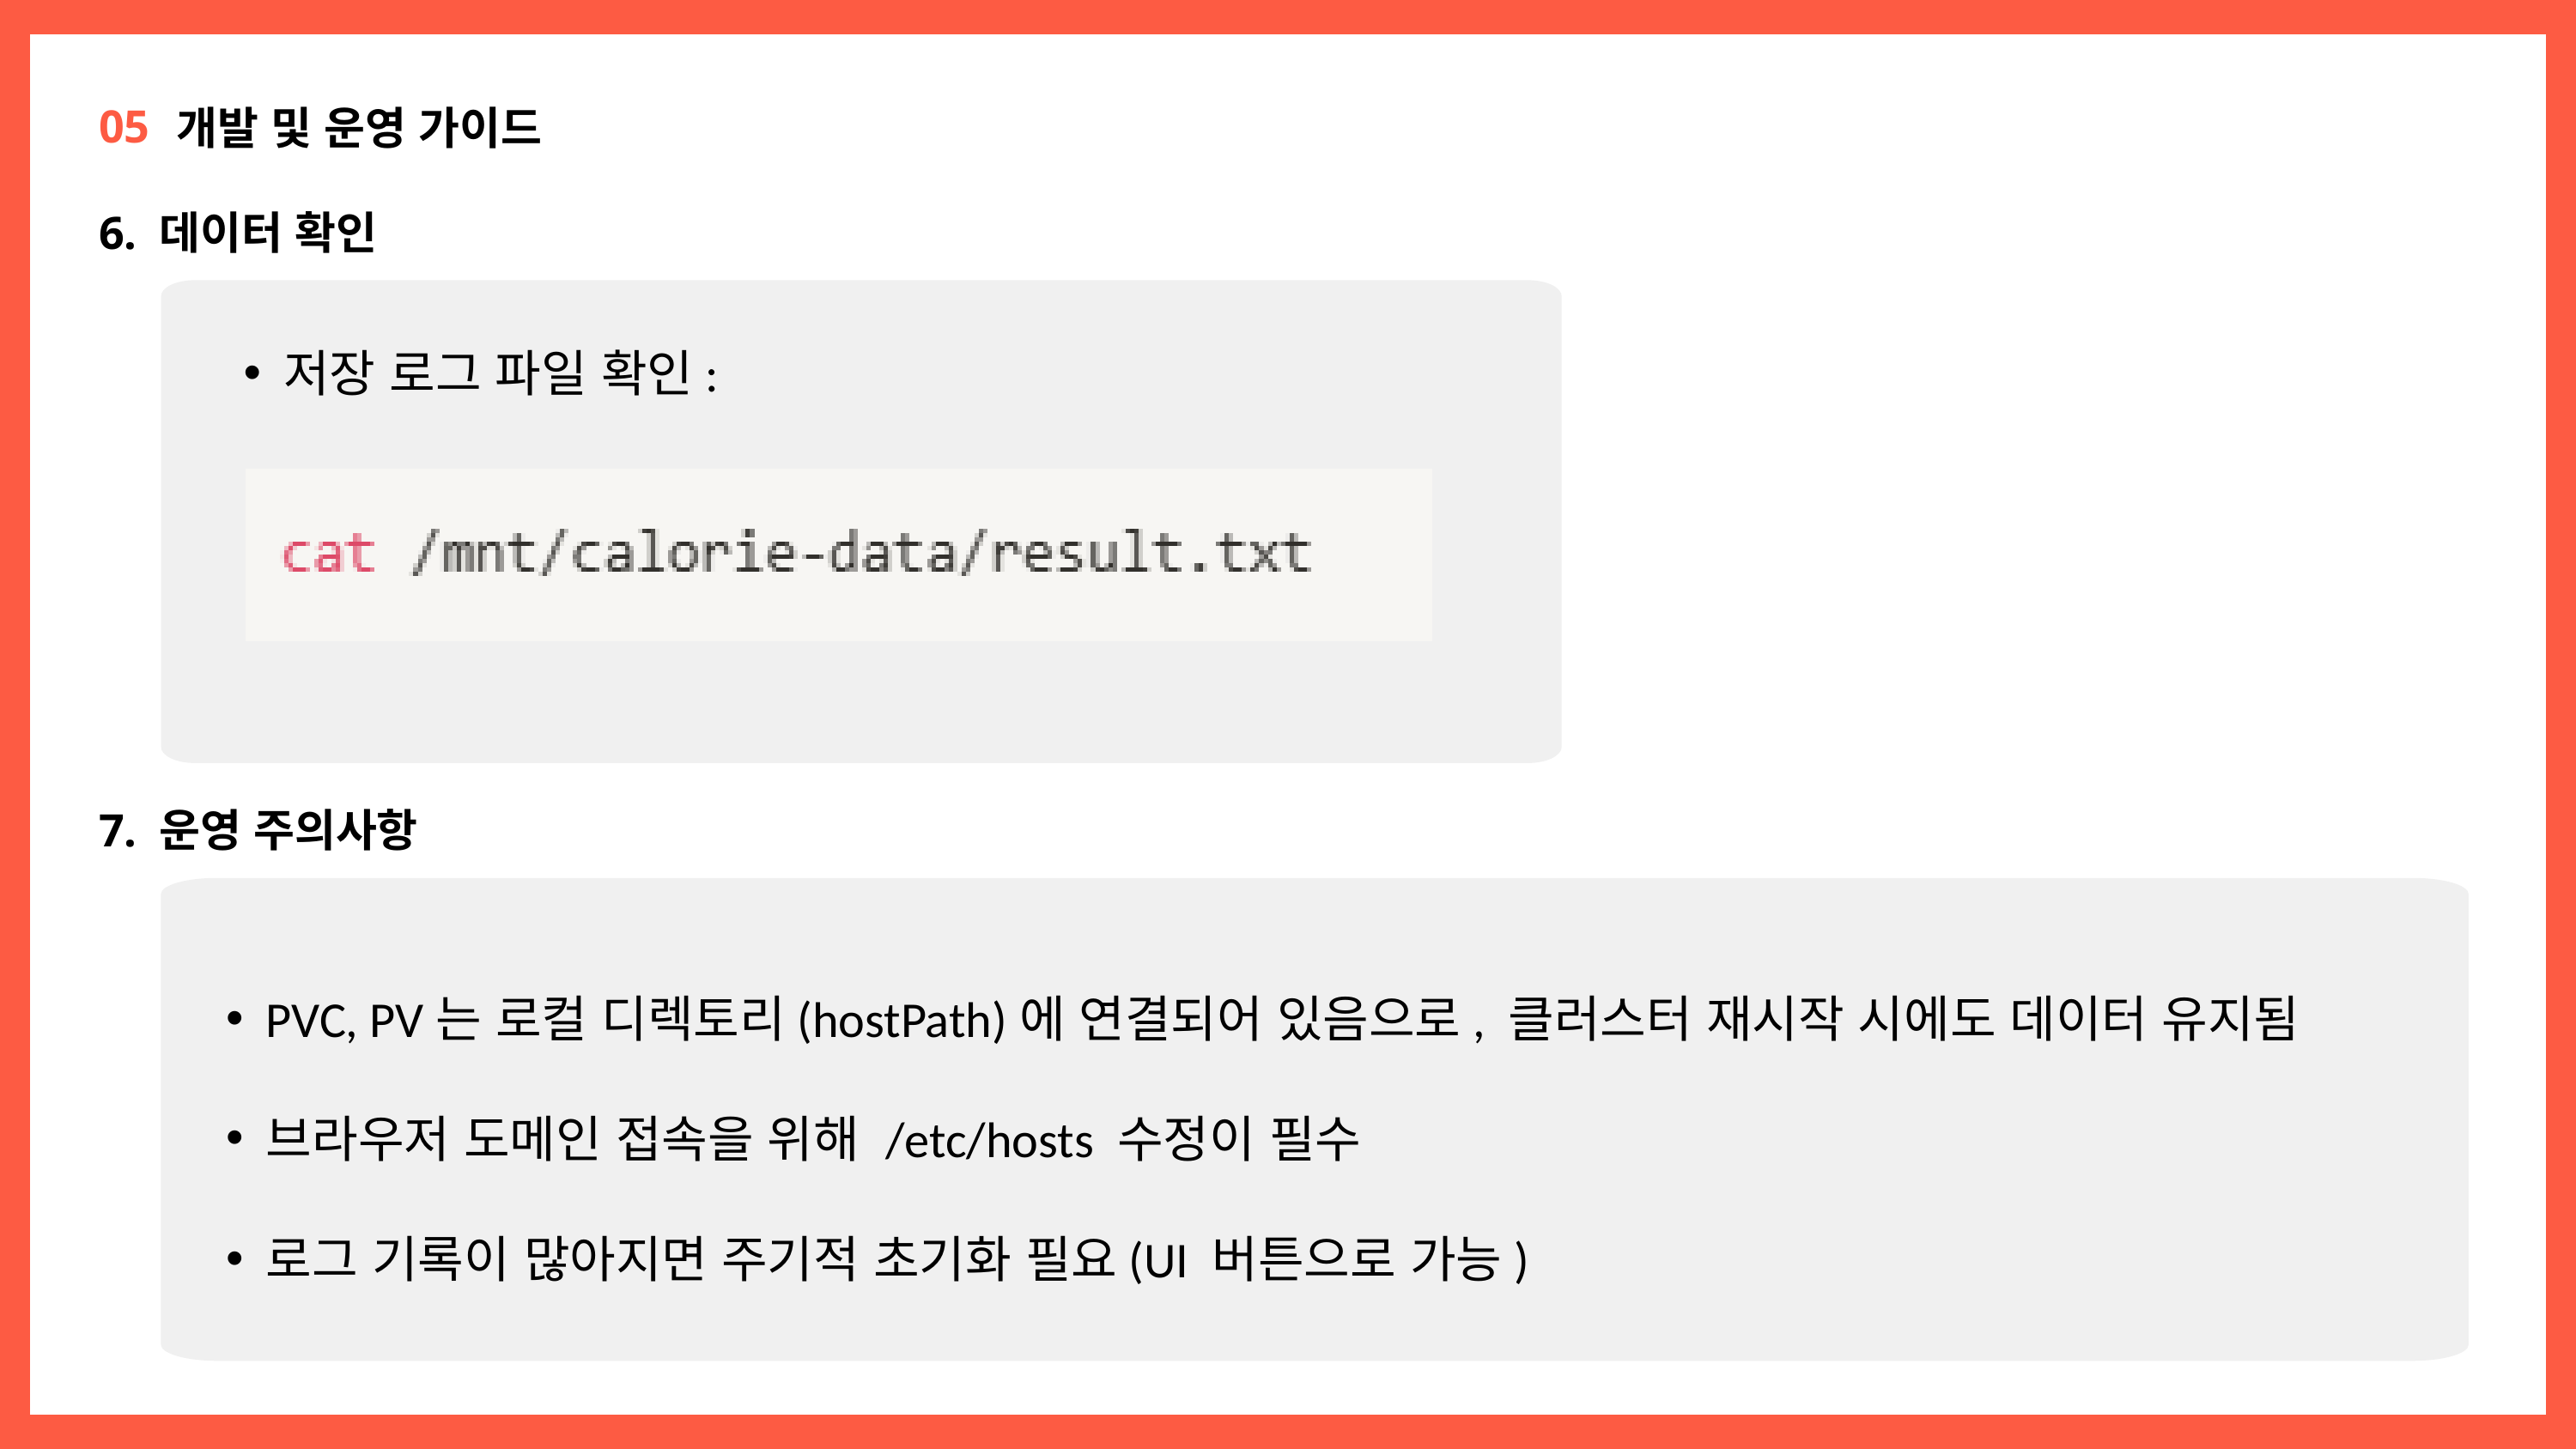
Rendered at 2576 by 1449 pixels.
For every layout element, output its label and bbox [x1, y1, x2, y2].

picture [246, 468, 1432, 642]
text_box [161, 877, 2470, 1361]
text_box [161, 280, 1562, 764]
text_box [29, 33, 2547, 1416]
